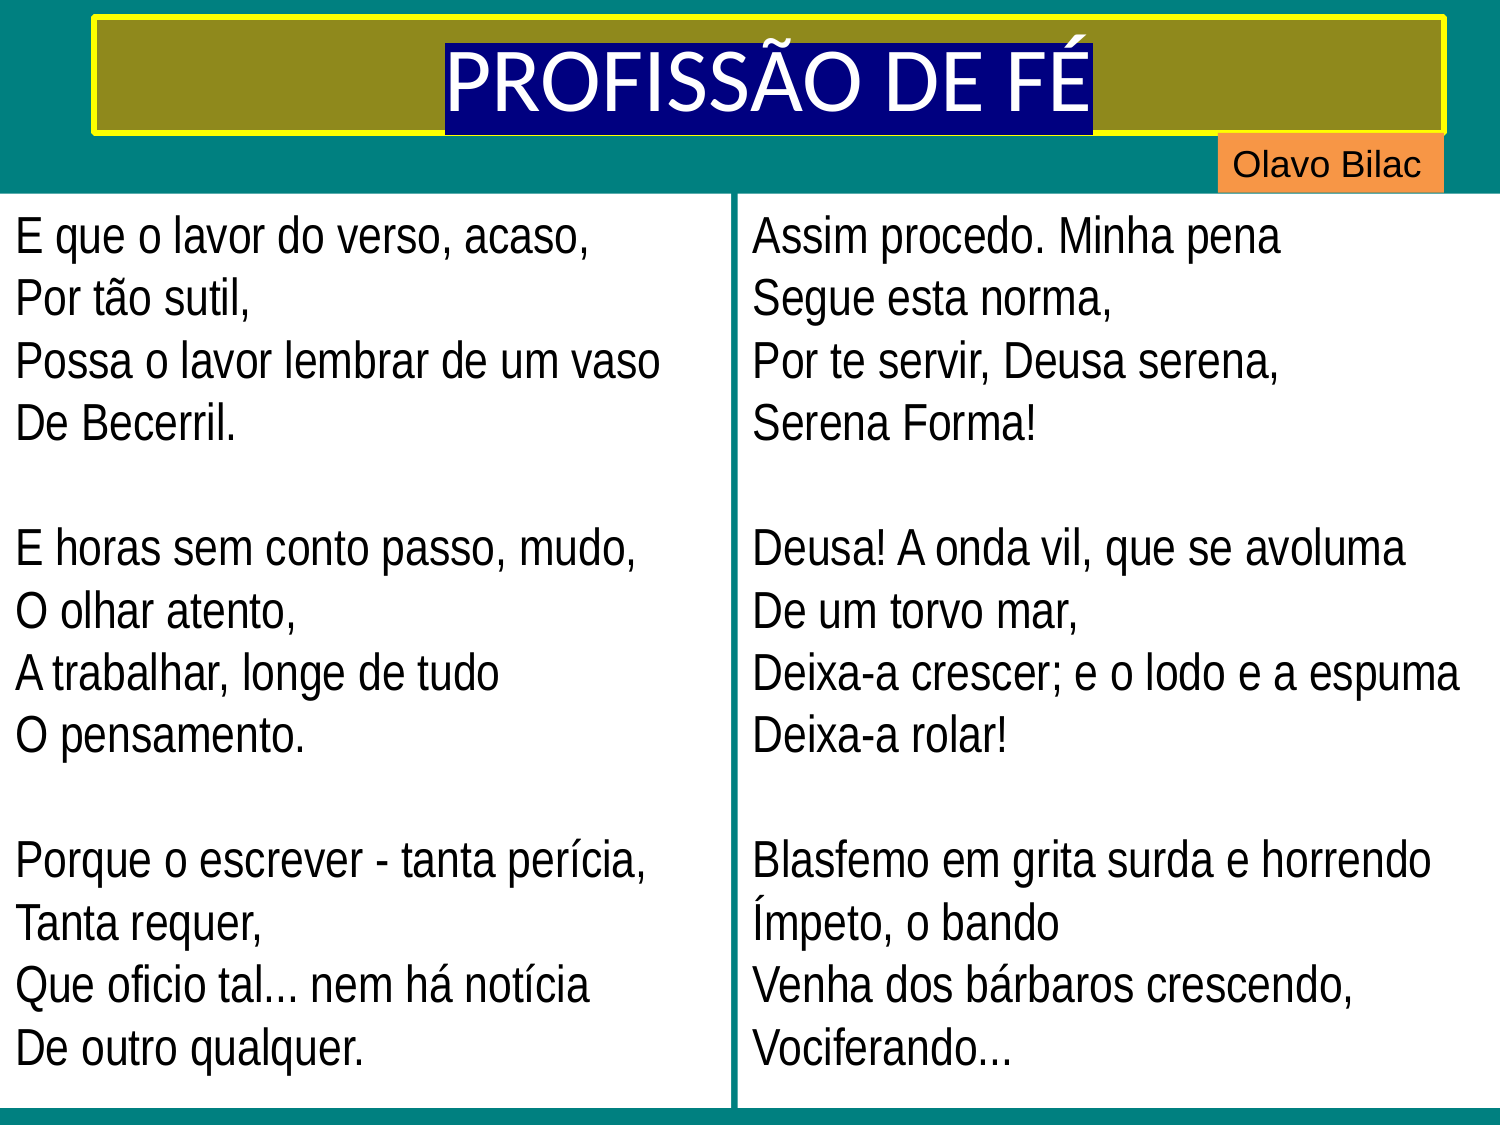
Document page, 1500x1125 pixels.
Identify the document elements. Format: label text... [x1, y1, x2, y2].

title PROFISSÃO DE FÉ [93, 17, 1444, 133]
list E que o lavor do verso, acaso, Por tão sutil, Possa o lavor lembrar de um vaso De Becerril. E horas sem conto passo, mudo, O olhar atento, A trabalhar, longe de tudo O pensamento. Porque o escrever - tanta perícia, Tanta requer, Que oficio tal... nem há notícia De outro qualquer. [0, 193, 732, 1108]
list Assim procedo. Minha pena Segue esta norma, Por te servir, Deusa serena, Serena Forma! Deusa! A onda vil, que se avoluma De um torvo mar, Deixa-a crescer; e o lodo e a espuma Deixa-a rolar! Blasfemo em grita surda e horrendo Ímpeto, o bando Venha dos bárbaros crescendo, Vociferando... [737, 193, 1500, 1108]
text_box Olavo Bilac [1217, 132, 1444, 193]
